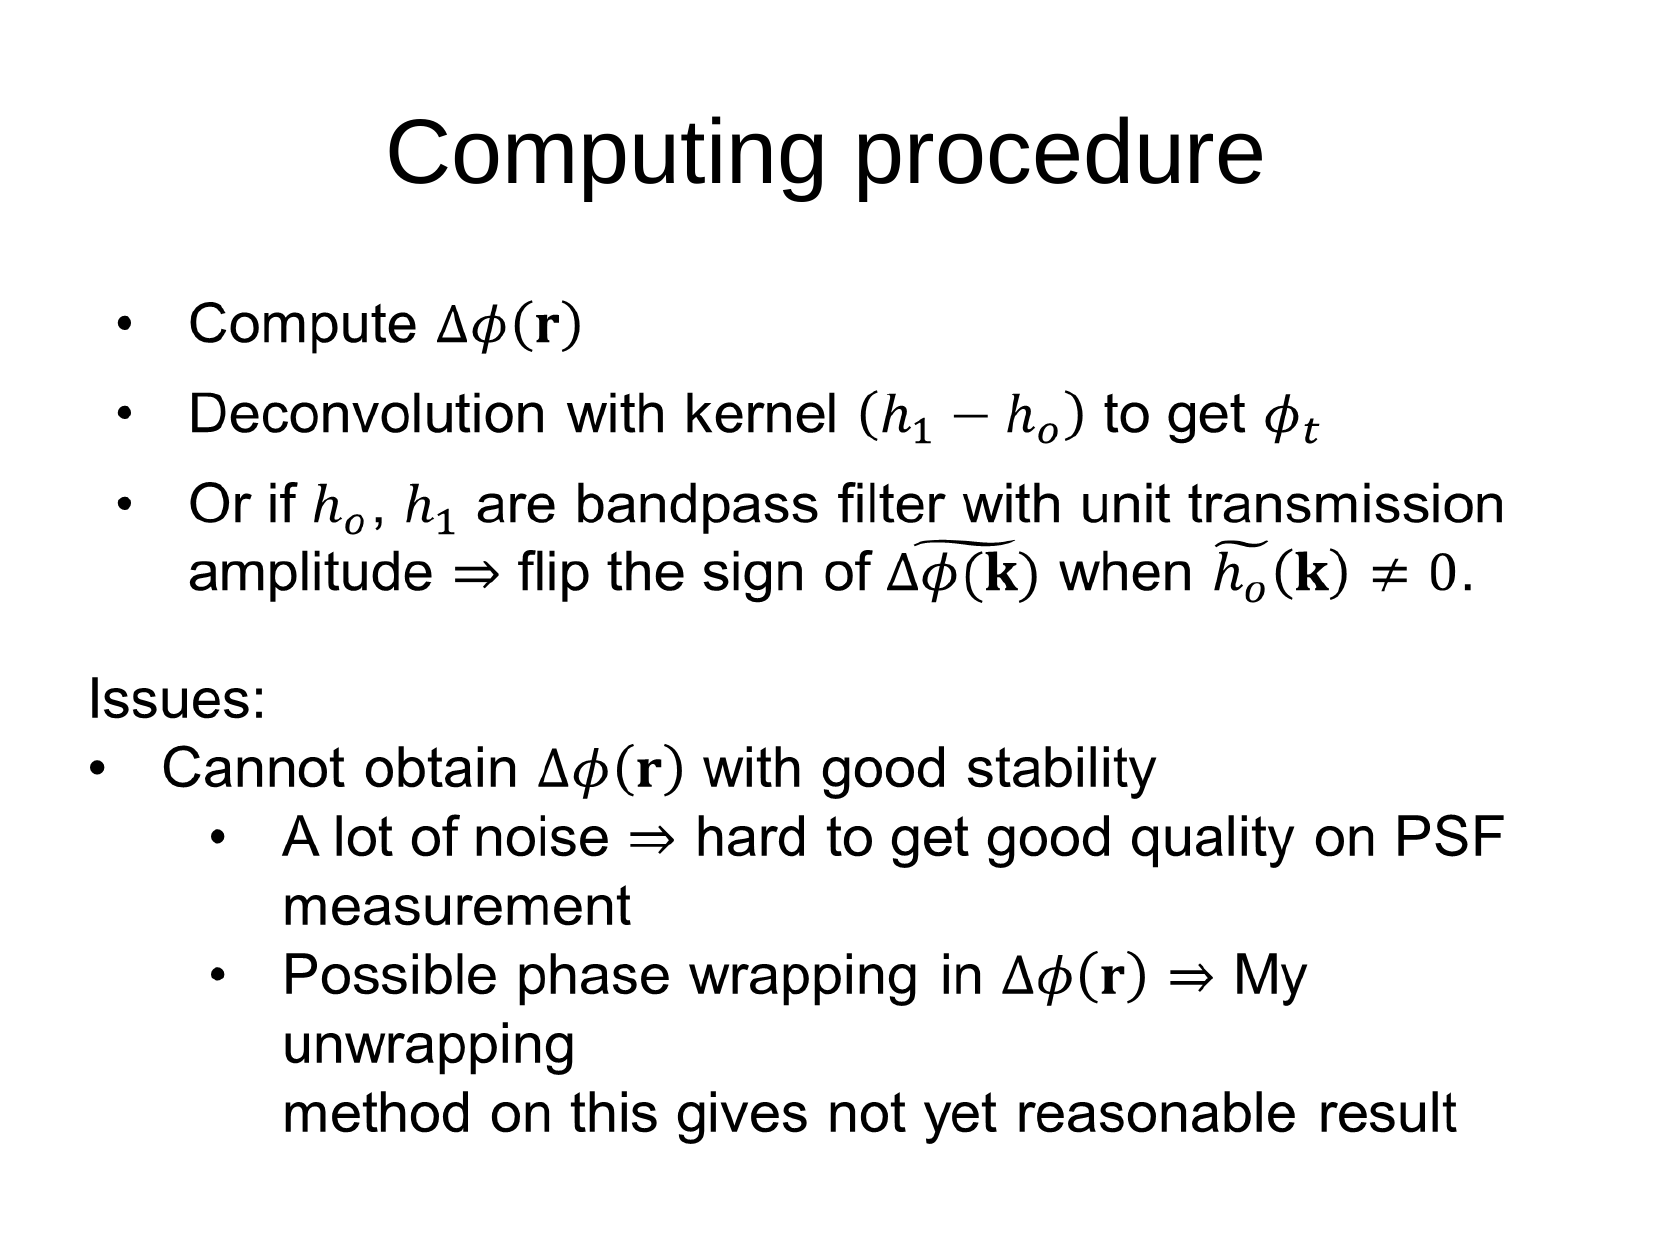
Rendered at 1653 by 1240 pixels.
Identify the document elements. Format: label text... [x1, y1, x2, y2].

list [82, 269, 1572, 644]
title Computing procedure [82, 48, 1572, 257]
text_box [51, 644, 1615, 1240]
